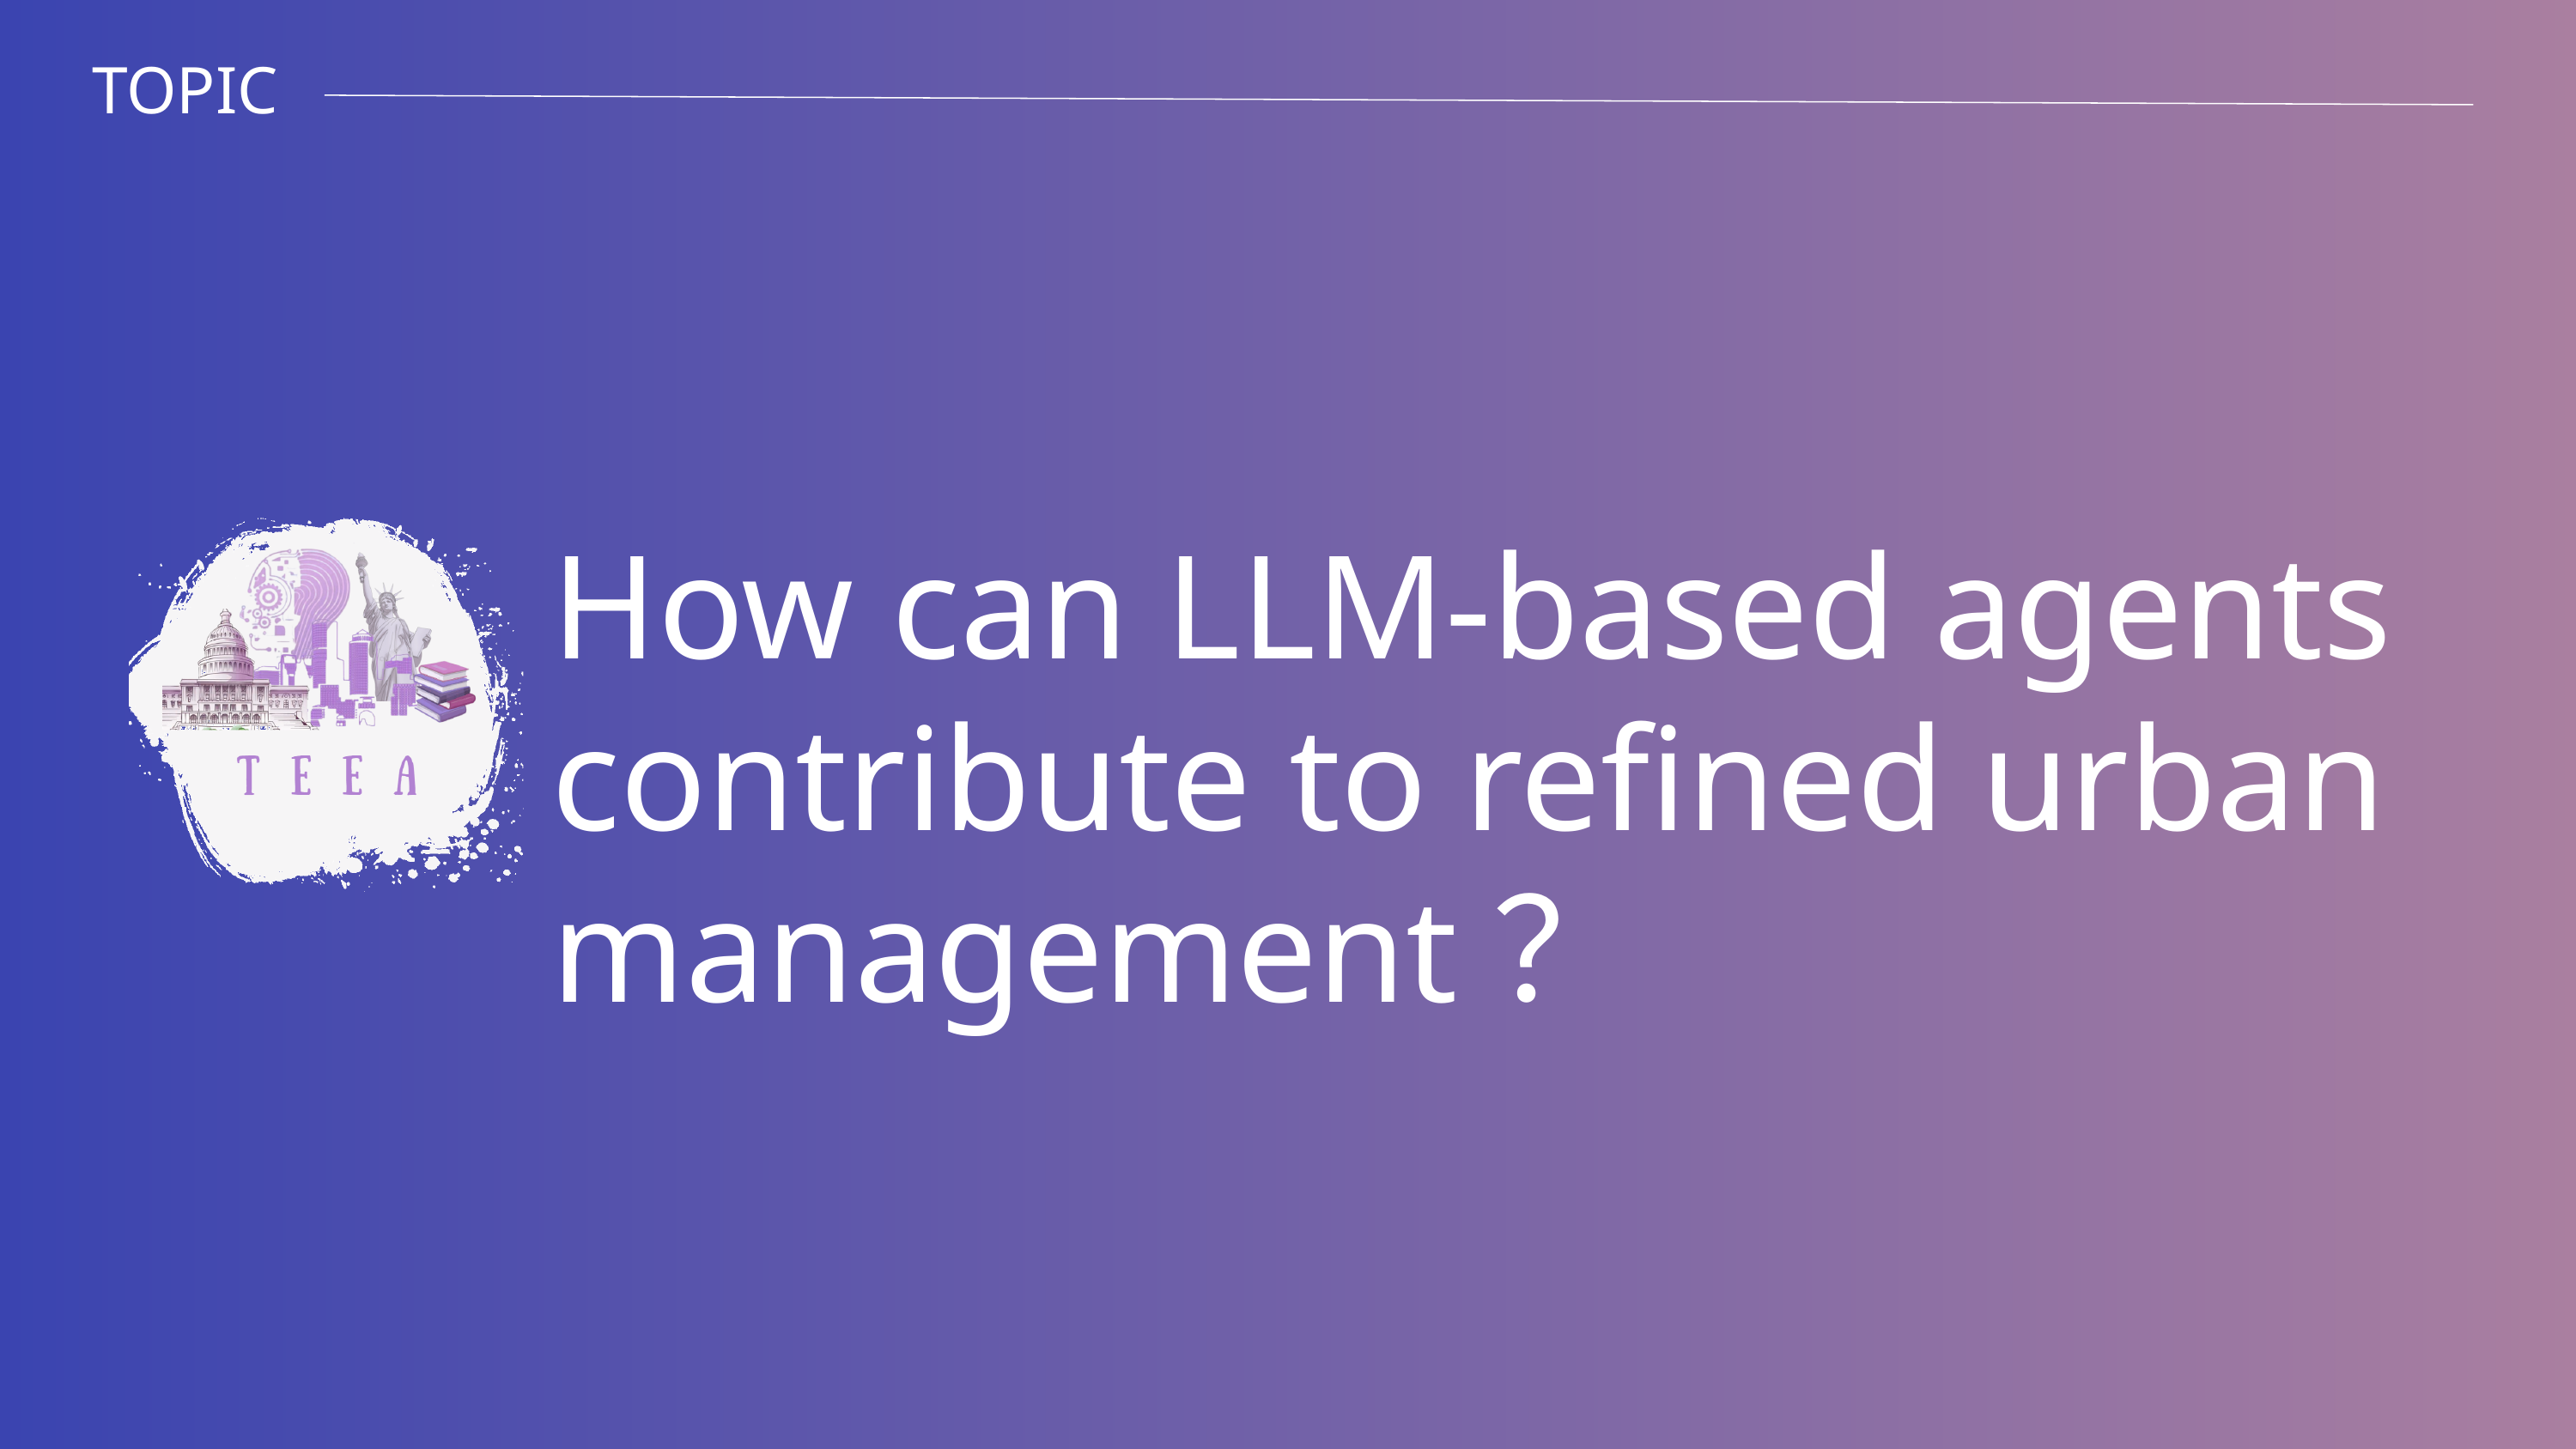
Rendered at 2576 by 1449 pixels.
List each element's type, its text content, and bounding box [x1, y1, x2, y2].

slide_number [922, 894, 1224, 947]
picture [128, 498, 524, 894]
text_box How can LLM-based agents contribute to refined urban management？ [539, 509, 2508, 1038]
text_box TOPIC [75, 91, 477, 127]
